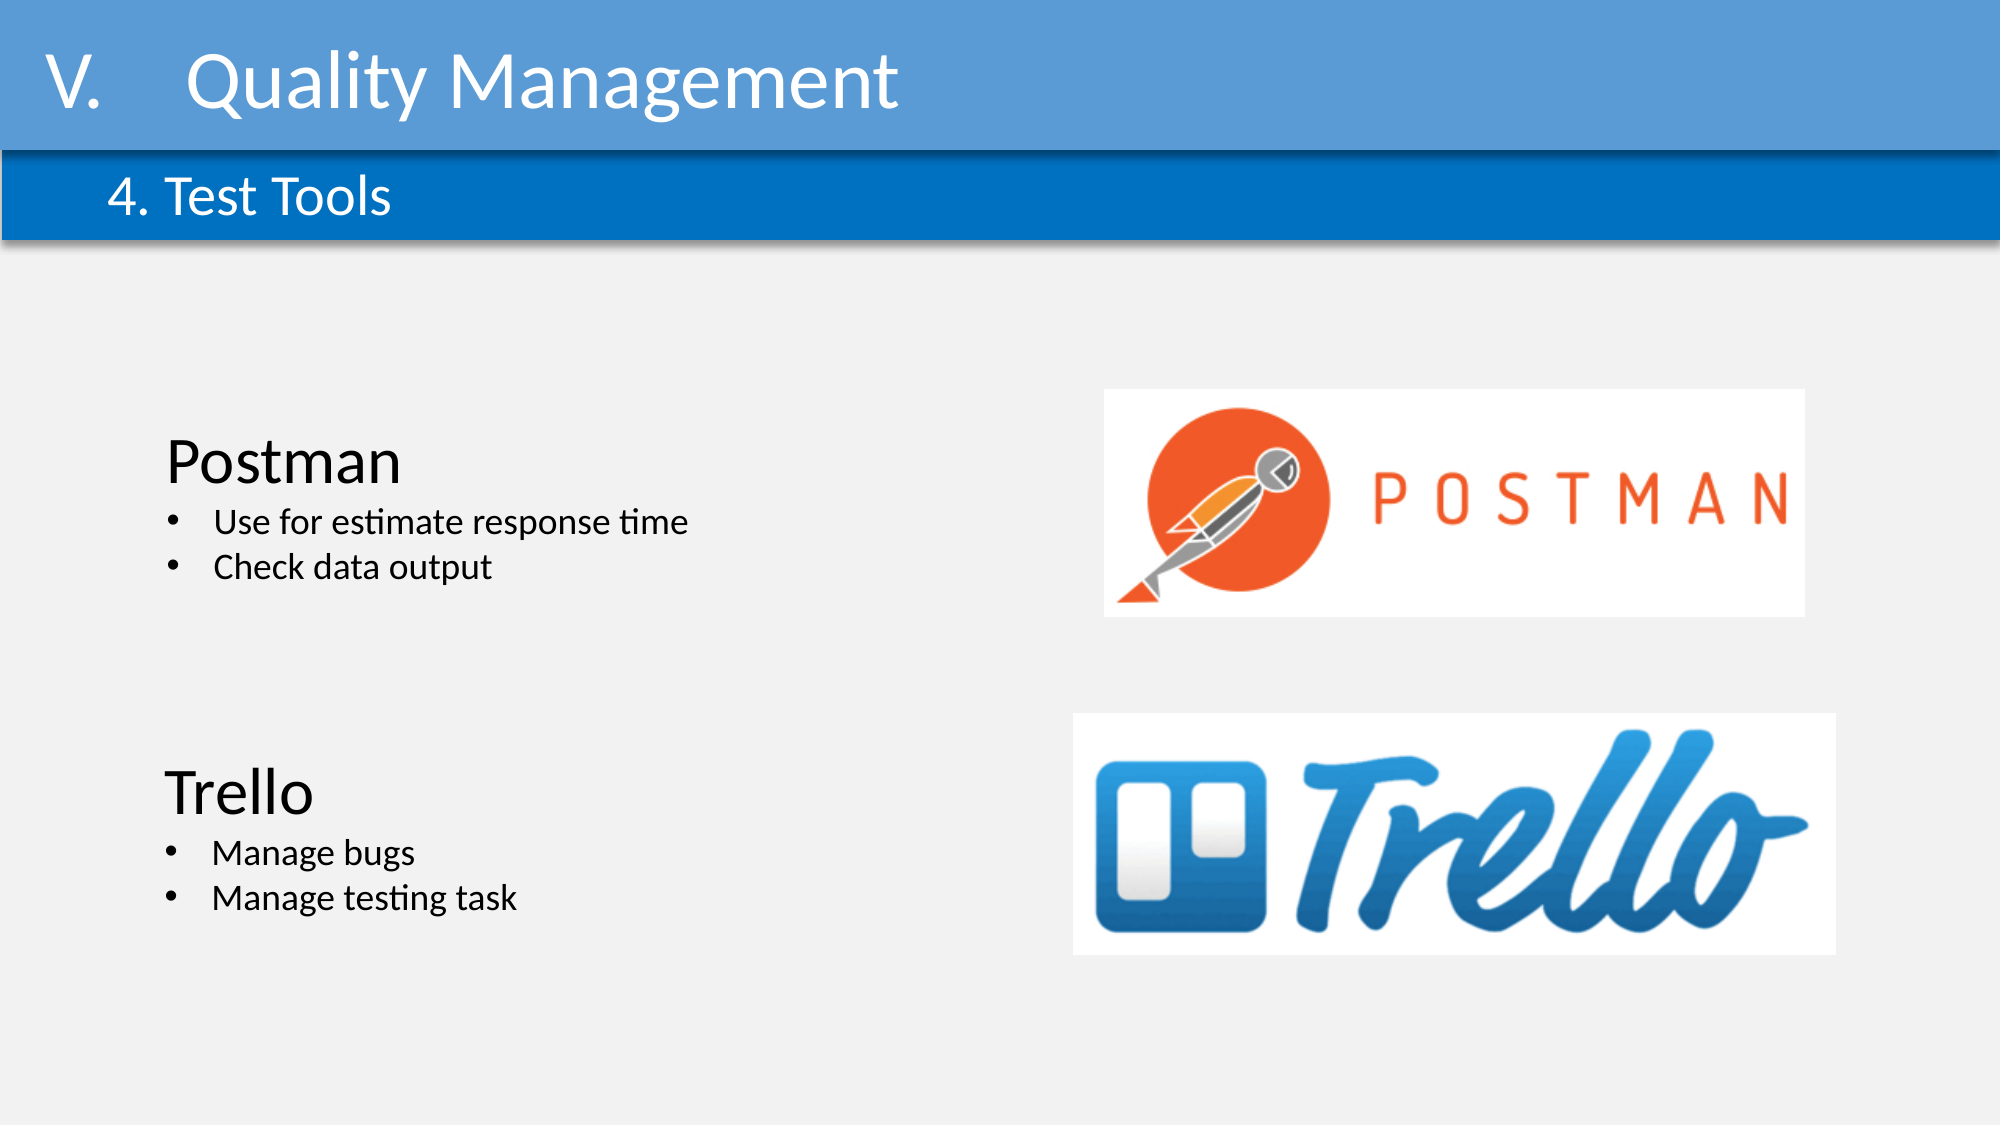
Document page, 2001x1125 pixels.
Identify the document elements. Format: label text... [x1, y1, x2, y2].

text_box In Quality Management [0, 0, 2000, 151]
text_box Trello Manage bugs Manage testing task [149, 740, 533, 926]
picture [1073, 713, 1836, 955]
text_box Postman Use for estimate response time Check data output [151, 409, 705, 595]
text_box 4. Test Tools [1, 163, 2000, 241]
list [1104, 389, 1805, 617]
